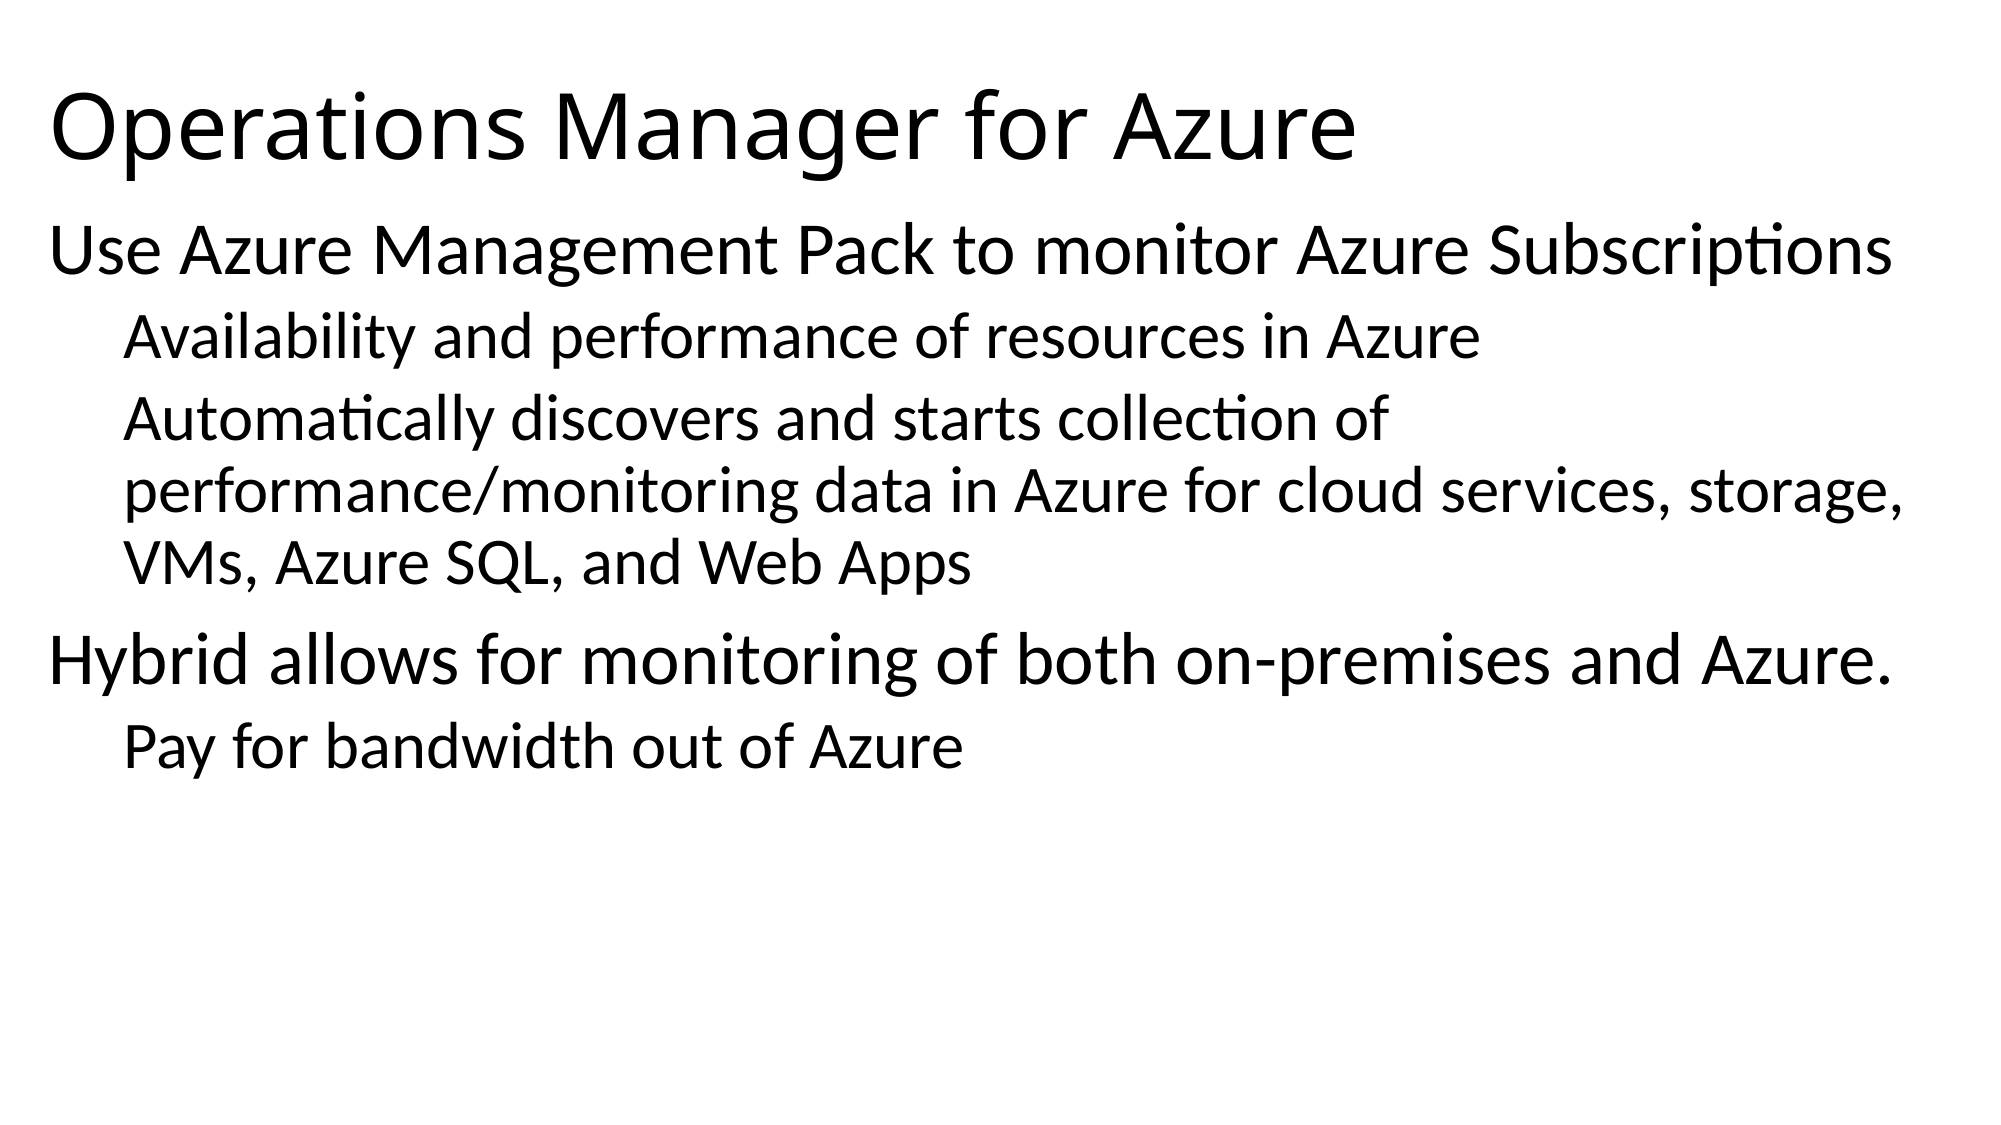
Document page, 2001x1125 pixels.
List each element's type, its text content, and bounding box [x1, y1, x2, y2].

list Use Azure Management Pack to monitor Azure Subscriptions Availability and performance of resources in Azure Automatically discovers and starts collection of performance/monitoring data in Azure for cloud services, storage, VMs, Azure SQL, and Web Apps Hybrid allows for monitoring of both on-premises and Azure. Pay for bandwidth out of Azure [33, 202, 1966, 1012]
title Operations Manager for Azure [33, 57, 1966, 202]
